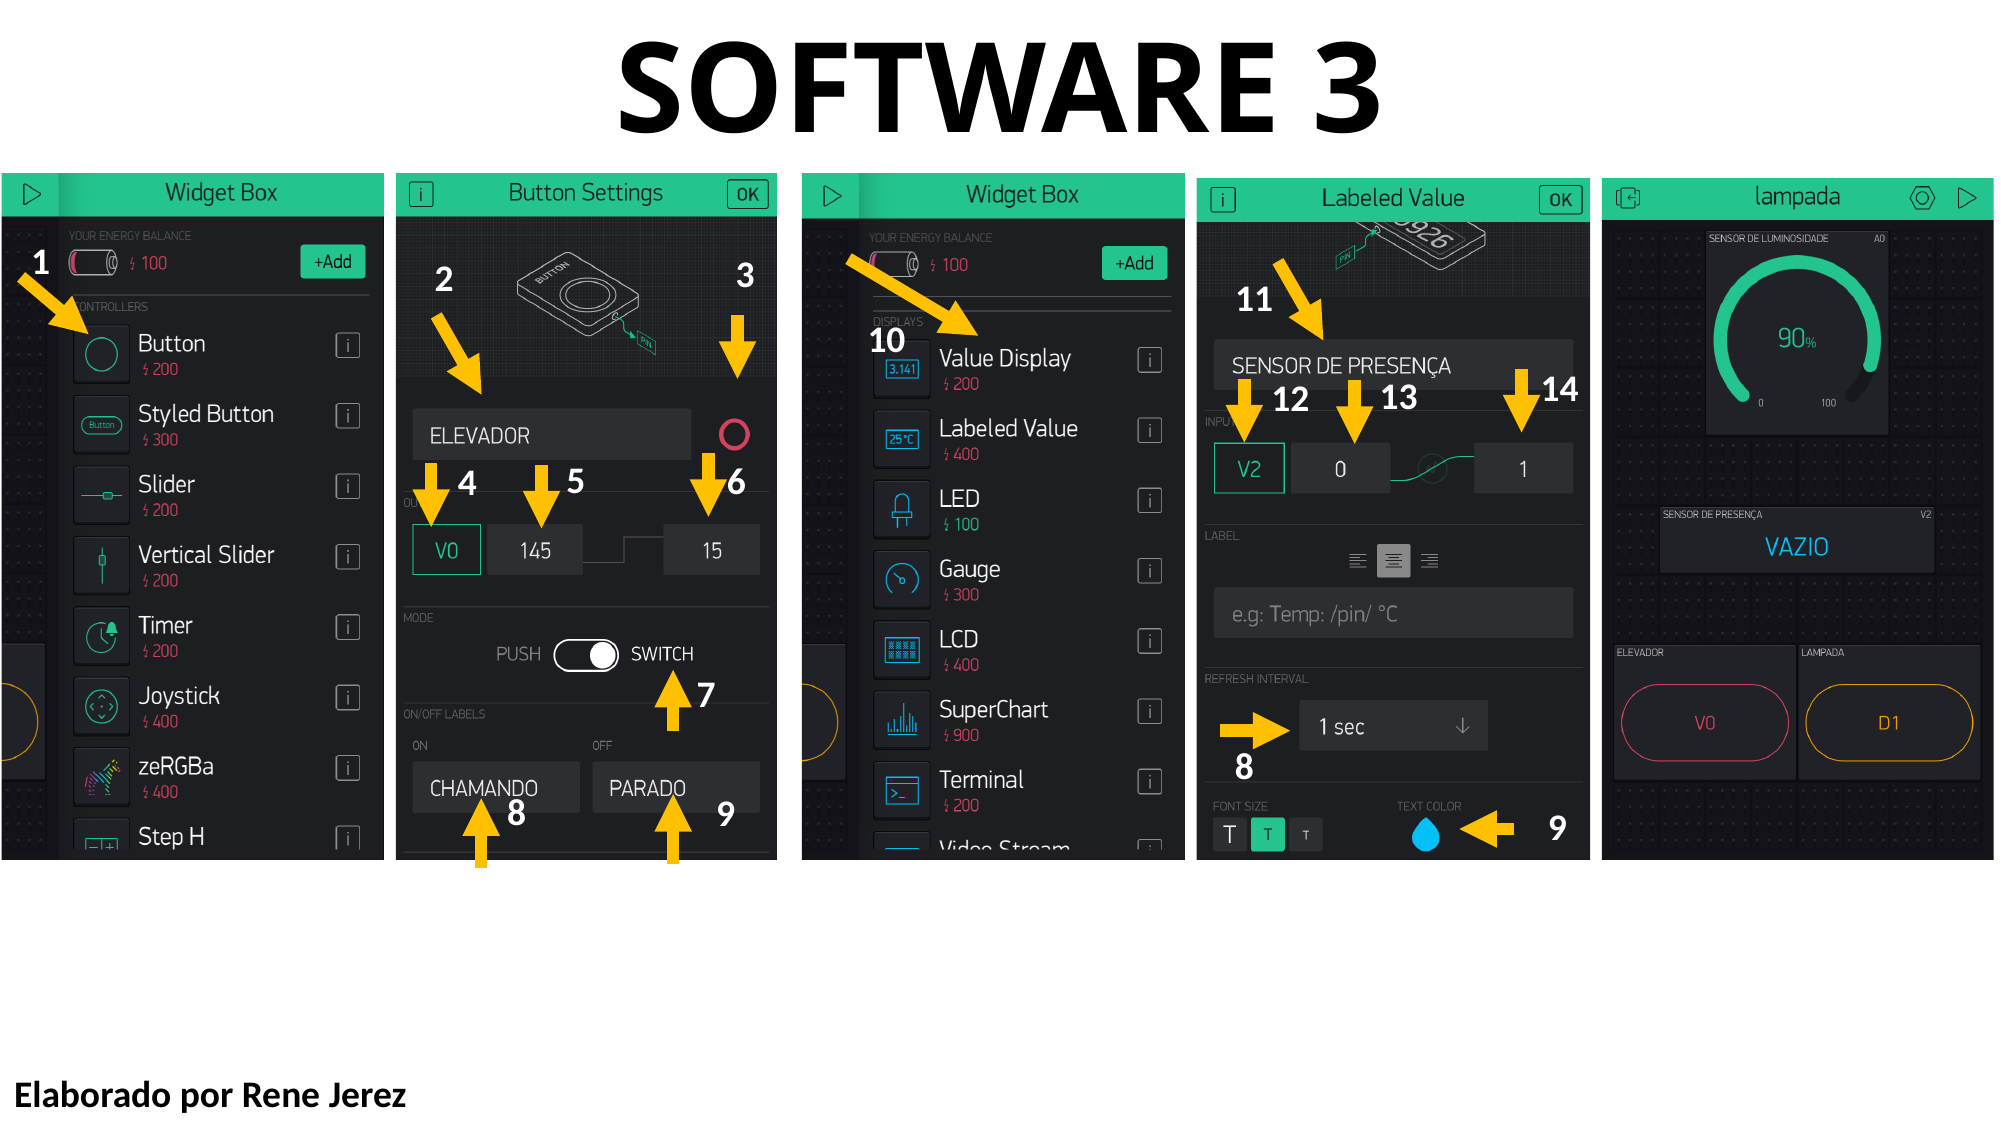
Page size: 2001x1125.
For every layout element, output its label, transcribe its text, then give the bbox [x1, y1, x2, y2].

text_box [848, 258, 979, 336]
picture [1196, 178, 1591, 860]
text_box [436, 315, 482, 395]
text_box SOFTWARE 3 [1, 0, 1999, 165]
picture [1601, 178, 1994, 860]
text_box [21, 276, 89, 335]
text_box 9 [1591, 795, 1601, 856]
text_box 6 [777, 449, 781, 510]
picture [801, 173, 1186, 860]
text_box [1277, 261, 1324, 341]
picture [1, 173, 384, 860]
picture [395, 173, 777, 860]
text_box Elaborado por Rene Jerez [0, 1062, 423, 1122]
